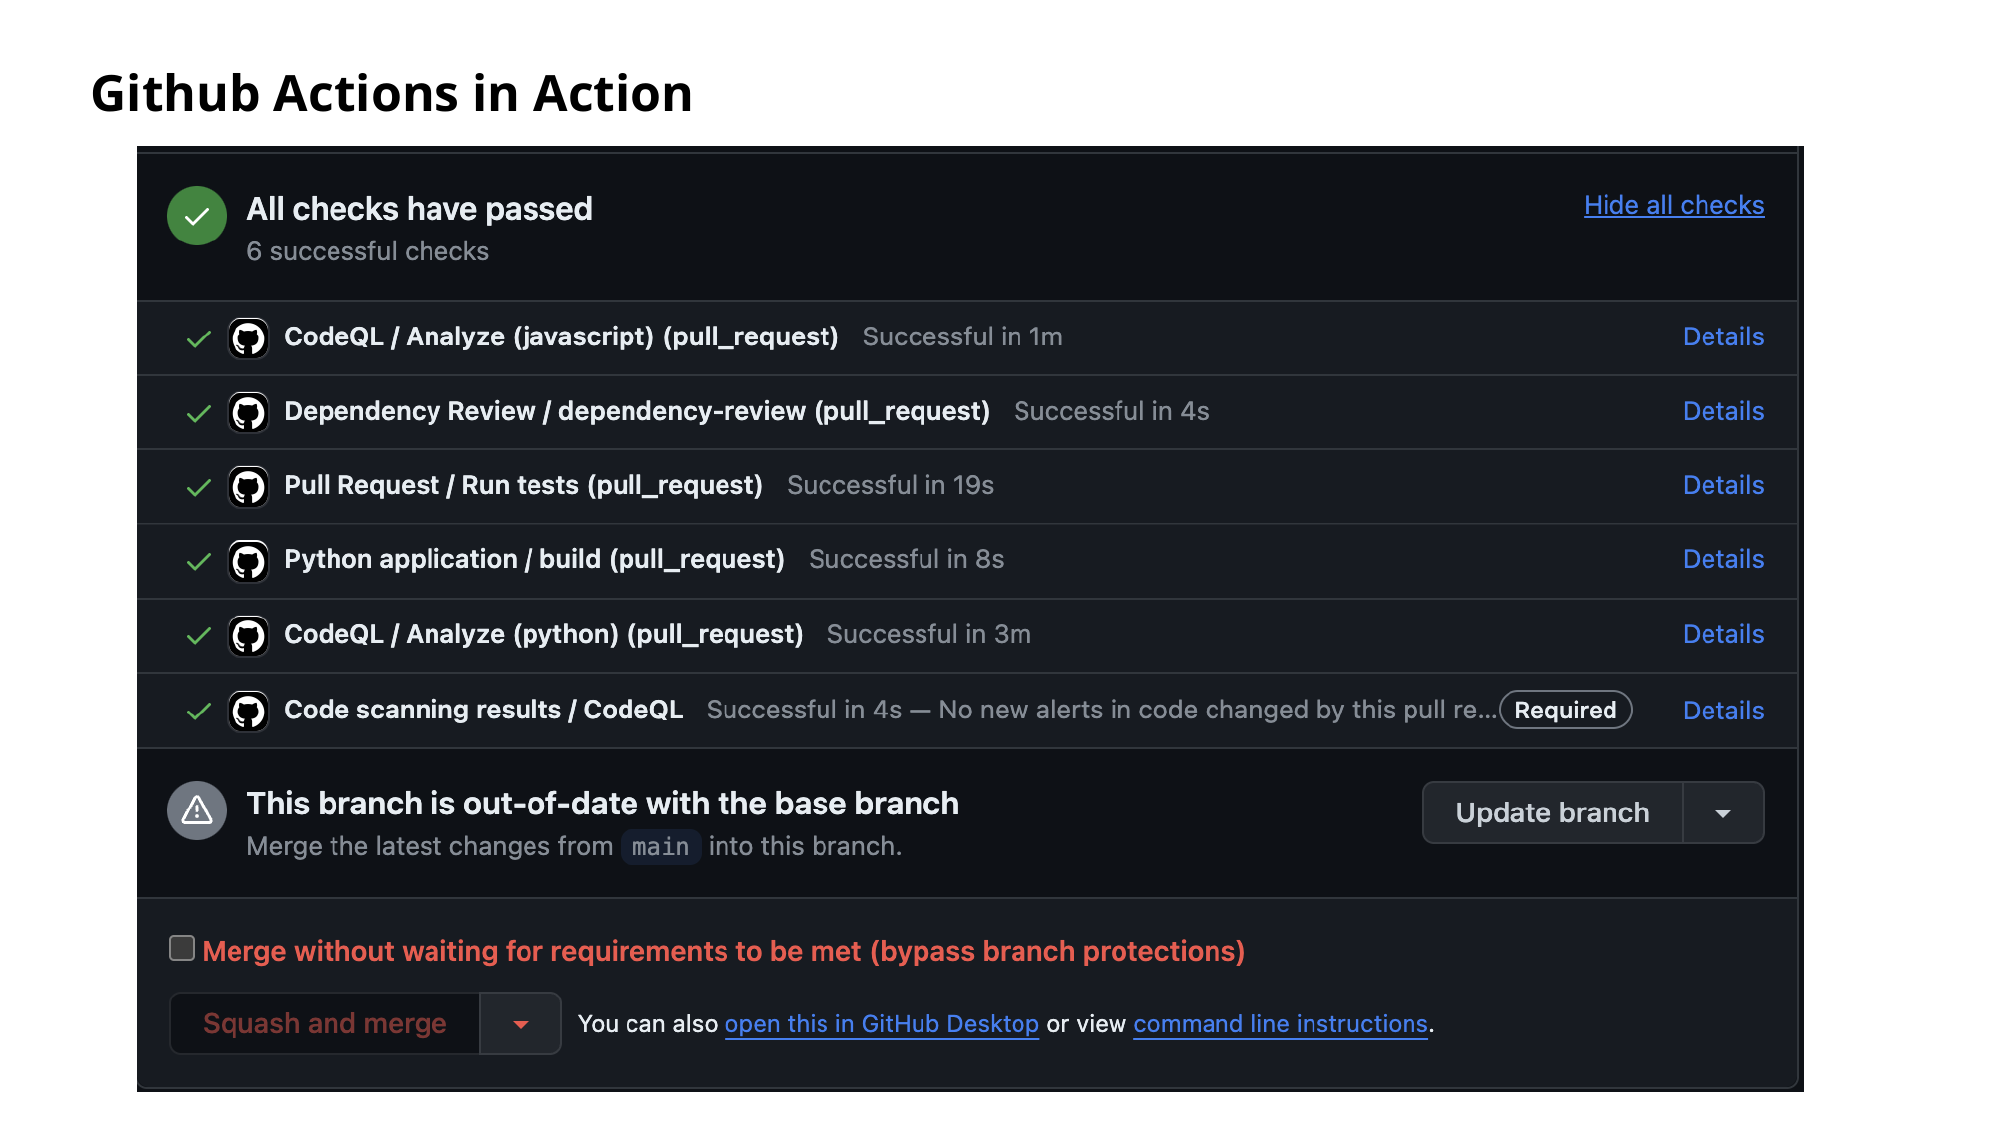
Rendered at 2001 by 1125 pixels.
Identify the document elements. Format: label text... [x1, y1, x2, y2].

picture [137, 146, 1804, 1093]
text_box Github Actions in Action [75, 53, 1699, 129]
